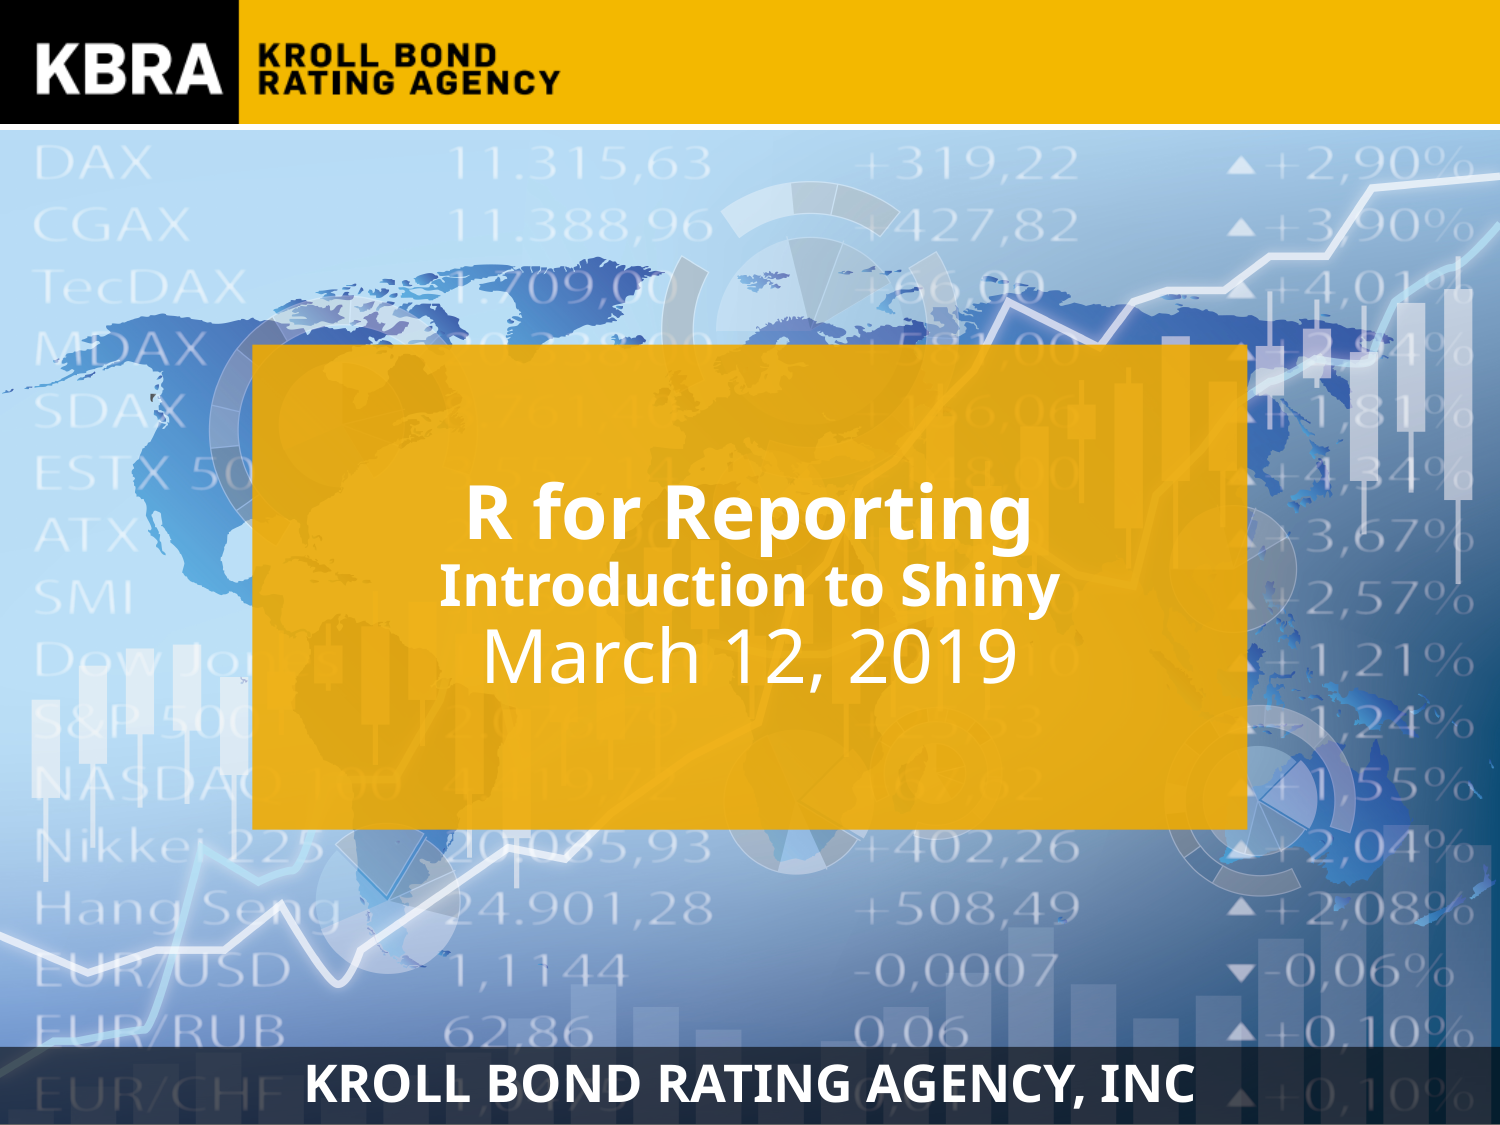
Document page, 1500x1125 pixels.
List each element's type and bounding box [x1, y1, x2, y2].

picture [0, 128, 1500, 1124]
